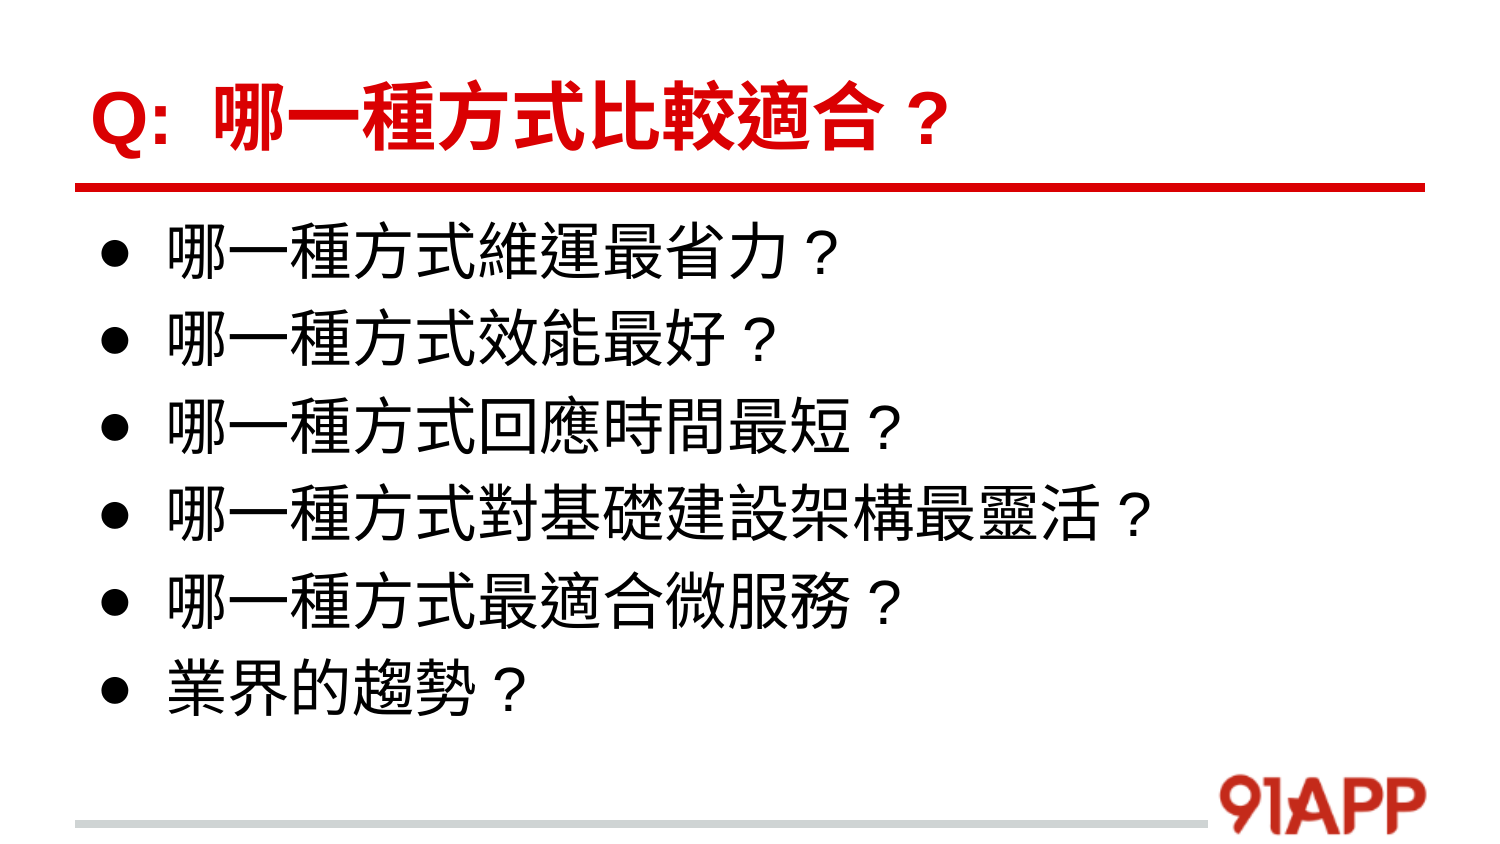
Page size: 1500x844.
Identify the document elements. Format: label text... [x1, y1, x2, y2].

list 哪一種方式維運最省力? 哪一種方式效能最好? 哪一種方式回應時間最短? 哪一種方式對基礎建設架構最靈活? 哪一種方式最適合微服務? 業界的趨勢? [75, 196, 1425, 808]
picture [1208, 768, 1433, 844]
title Q: 哪一種方式比較適合? [75, 33, 1500, 175]
